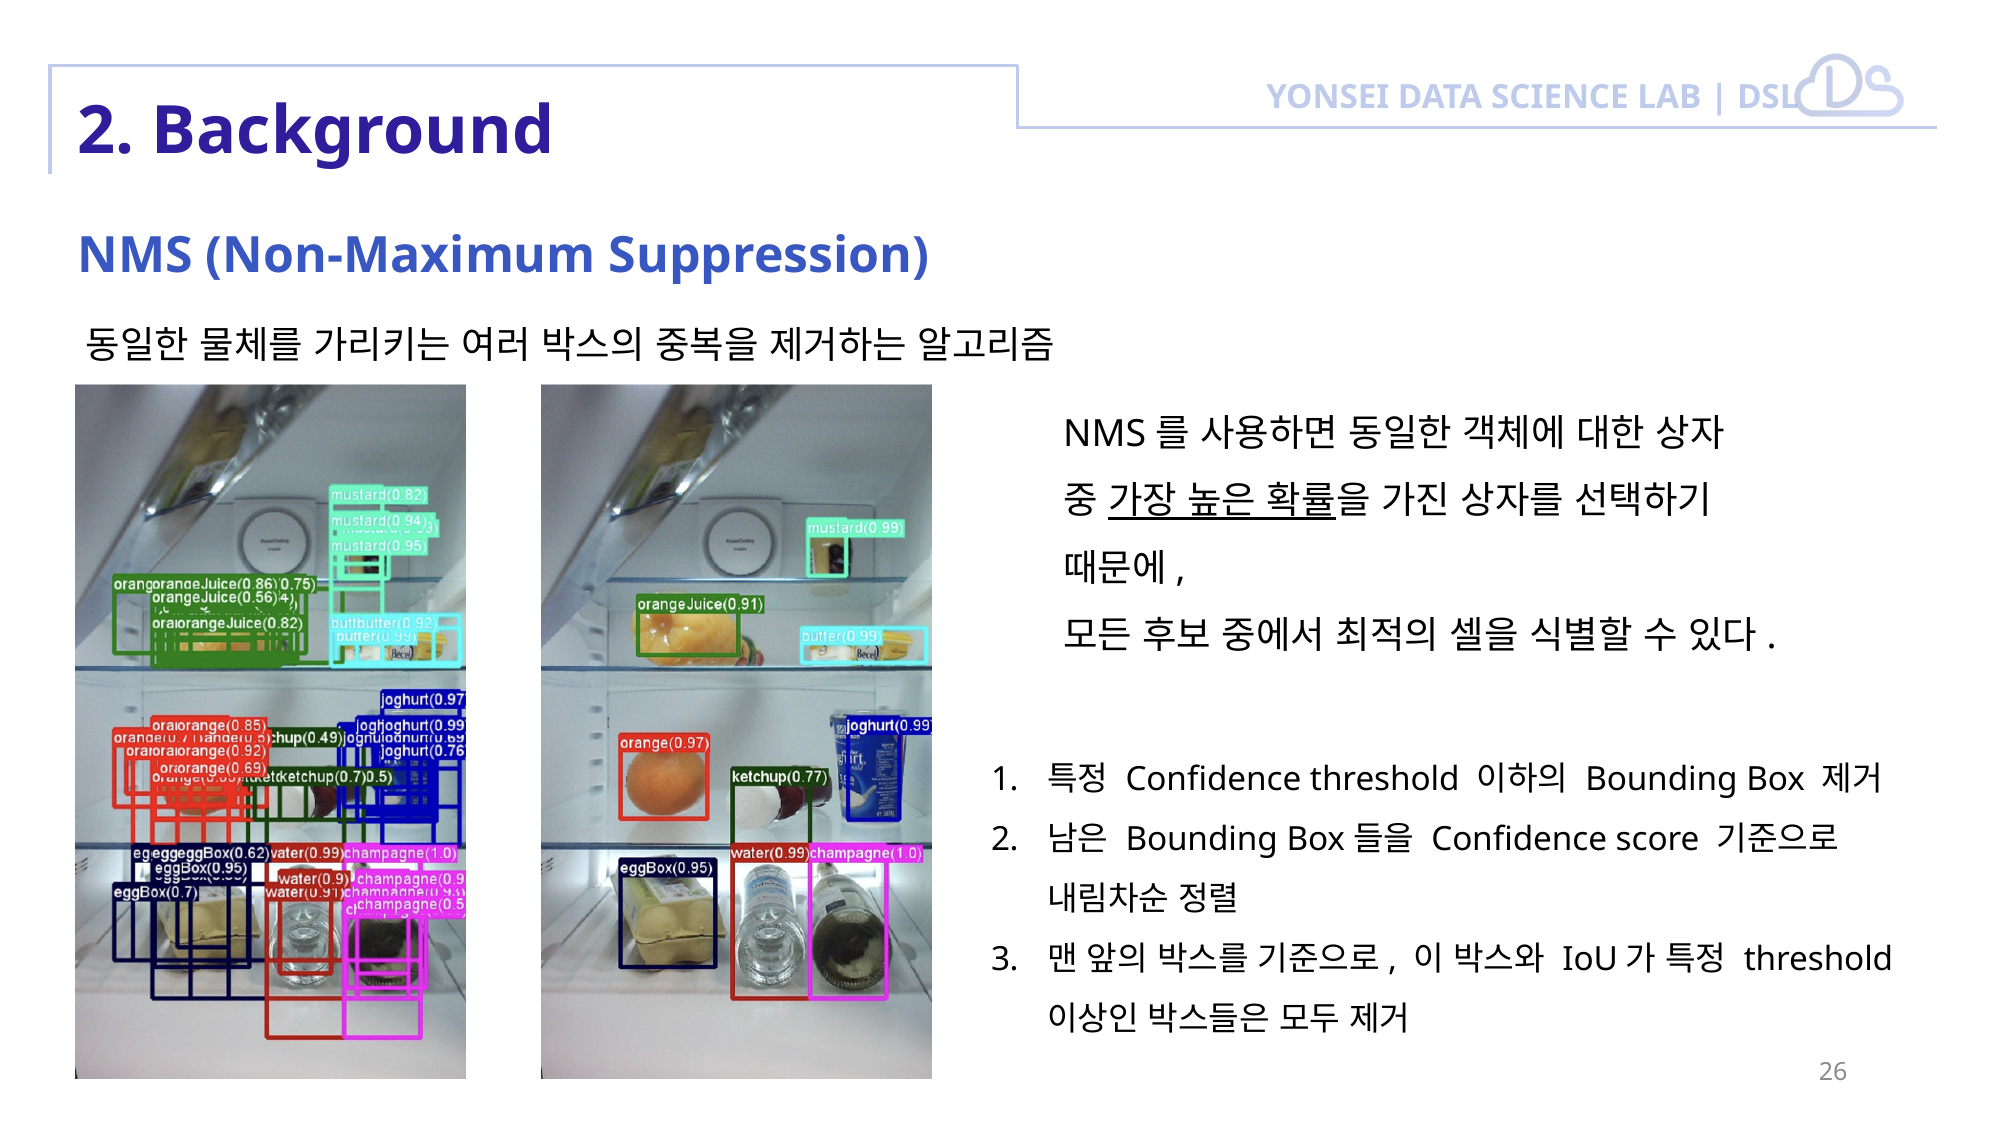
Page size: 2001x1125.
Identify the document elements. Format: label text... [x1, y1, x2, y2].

picture [1784, 49, 1914, 128]
picture [62, 372, 941, 1088]
slide_number 26 [1412, 1045, 1863, 1103]
text_box 2. Background [62, 79, 784, 175]
text_box YONSEI DATA SCIENCE LAB | DSL [1251, 68, 1784, 123]
text_box NMS를 사용하면 동일한 객체에 대한 상자 중 가장 높은 확률을 가진 상자를 선택하기 때문에, 모든 후보 중에서 최적의 셀을 식별할 수 있다. [1048, 378, 1784, 664]
text_box NMS (Non-Maximum Suppression) [62, 215, 1581, 290]
text_box 동일한 물체를 가리키는 여러 박스의 중복을 제거하는 알고리즘 [70, 291, 1938, 374]
text_box 특정 Confidence threshold 이하의 Bounding Box 제거 남은 Bounding Box들을 Confidence score 기준으로 내림차순 정렬 맨 앞의 박스를 기준으로, 이 박스와 IoU가 특정 threshold 이상인 박스들은 모두 제거 [976, 729, 1977, 1045]
